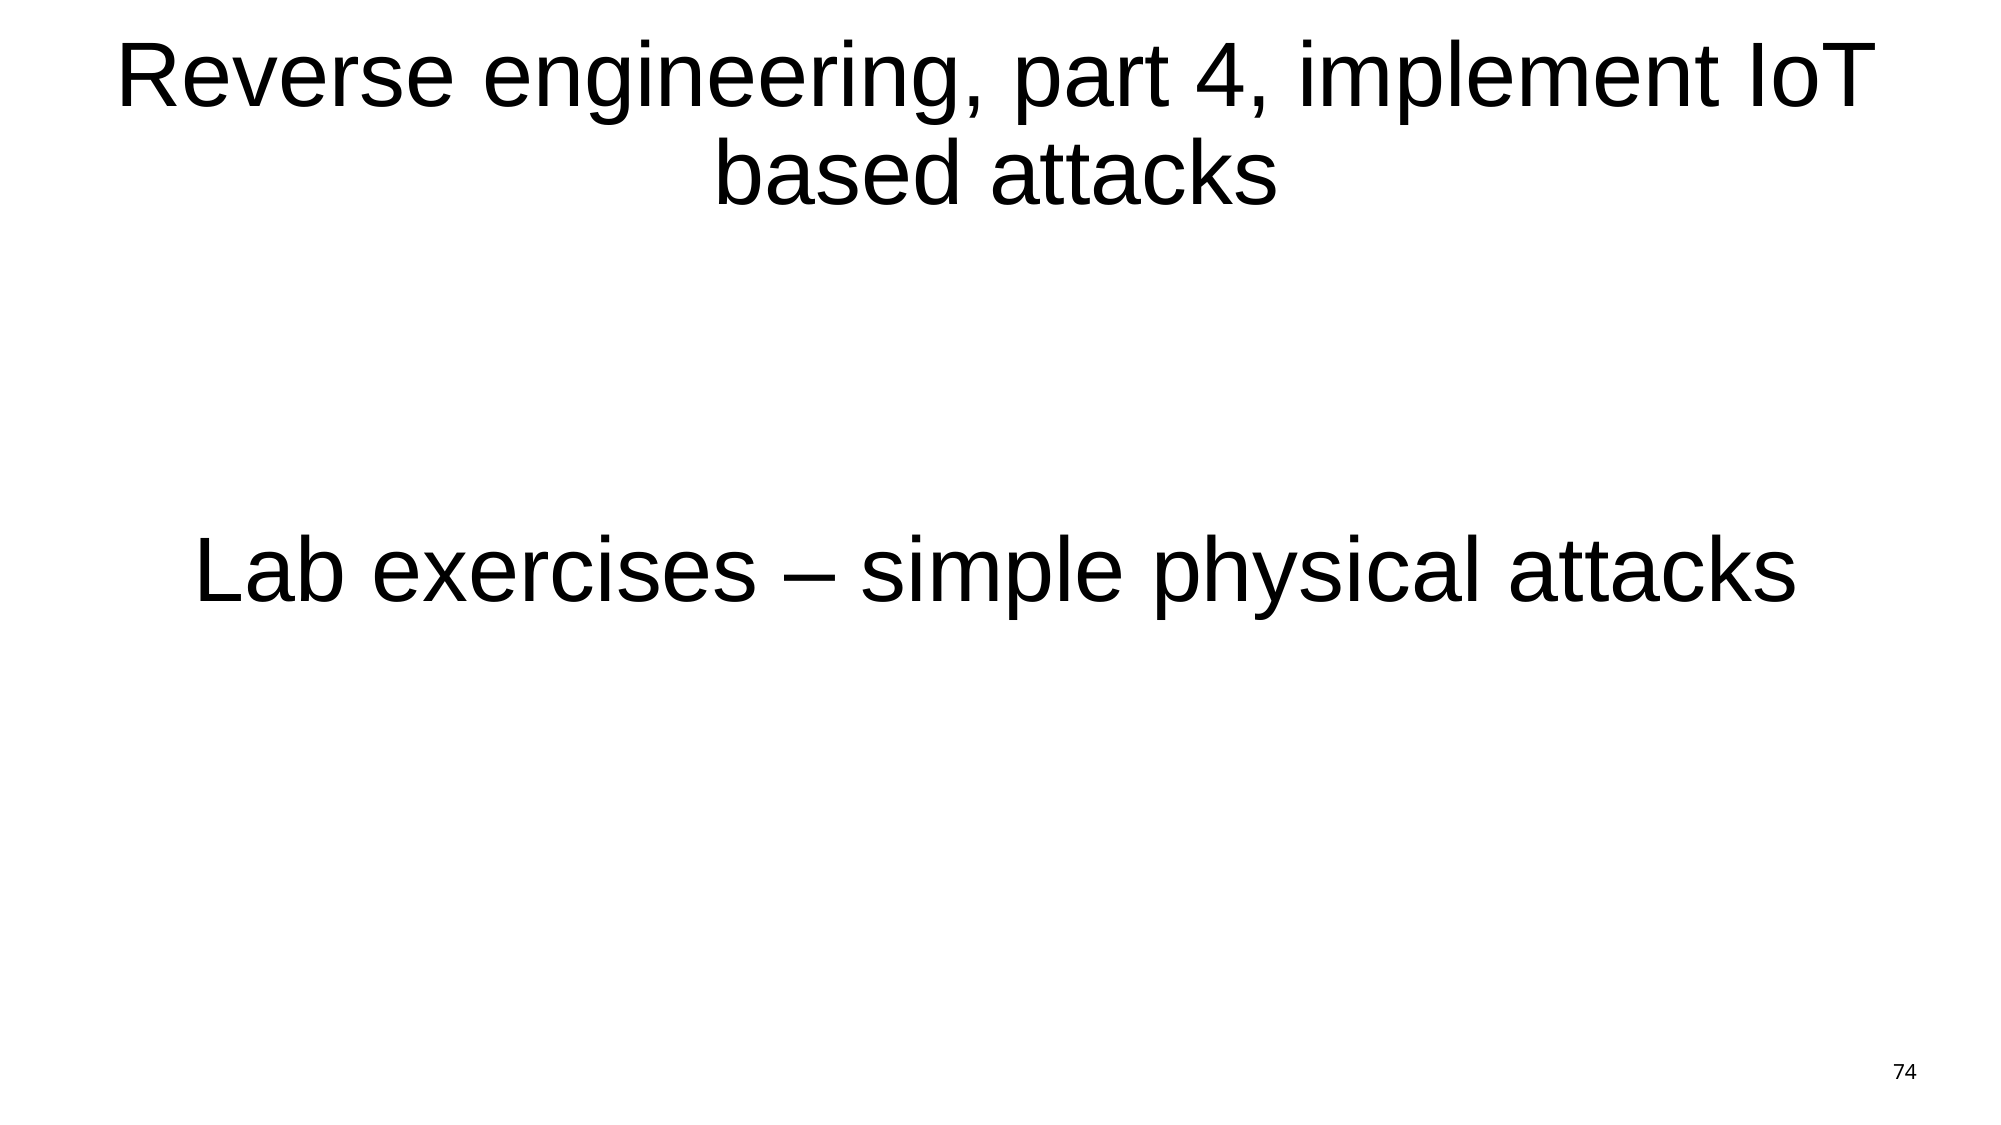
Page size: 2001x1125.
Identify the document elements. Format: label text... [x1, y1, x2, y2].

list Lab exercises – simple physical attacks [85, 515, 1909, 754]
slide_number 74 [1855, 1042, 1955, 1103]
title Reverse engineering, part 4, implement IoT based attacks [69, 54, 1925, 198]
